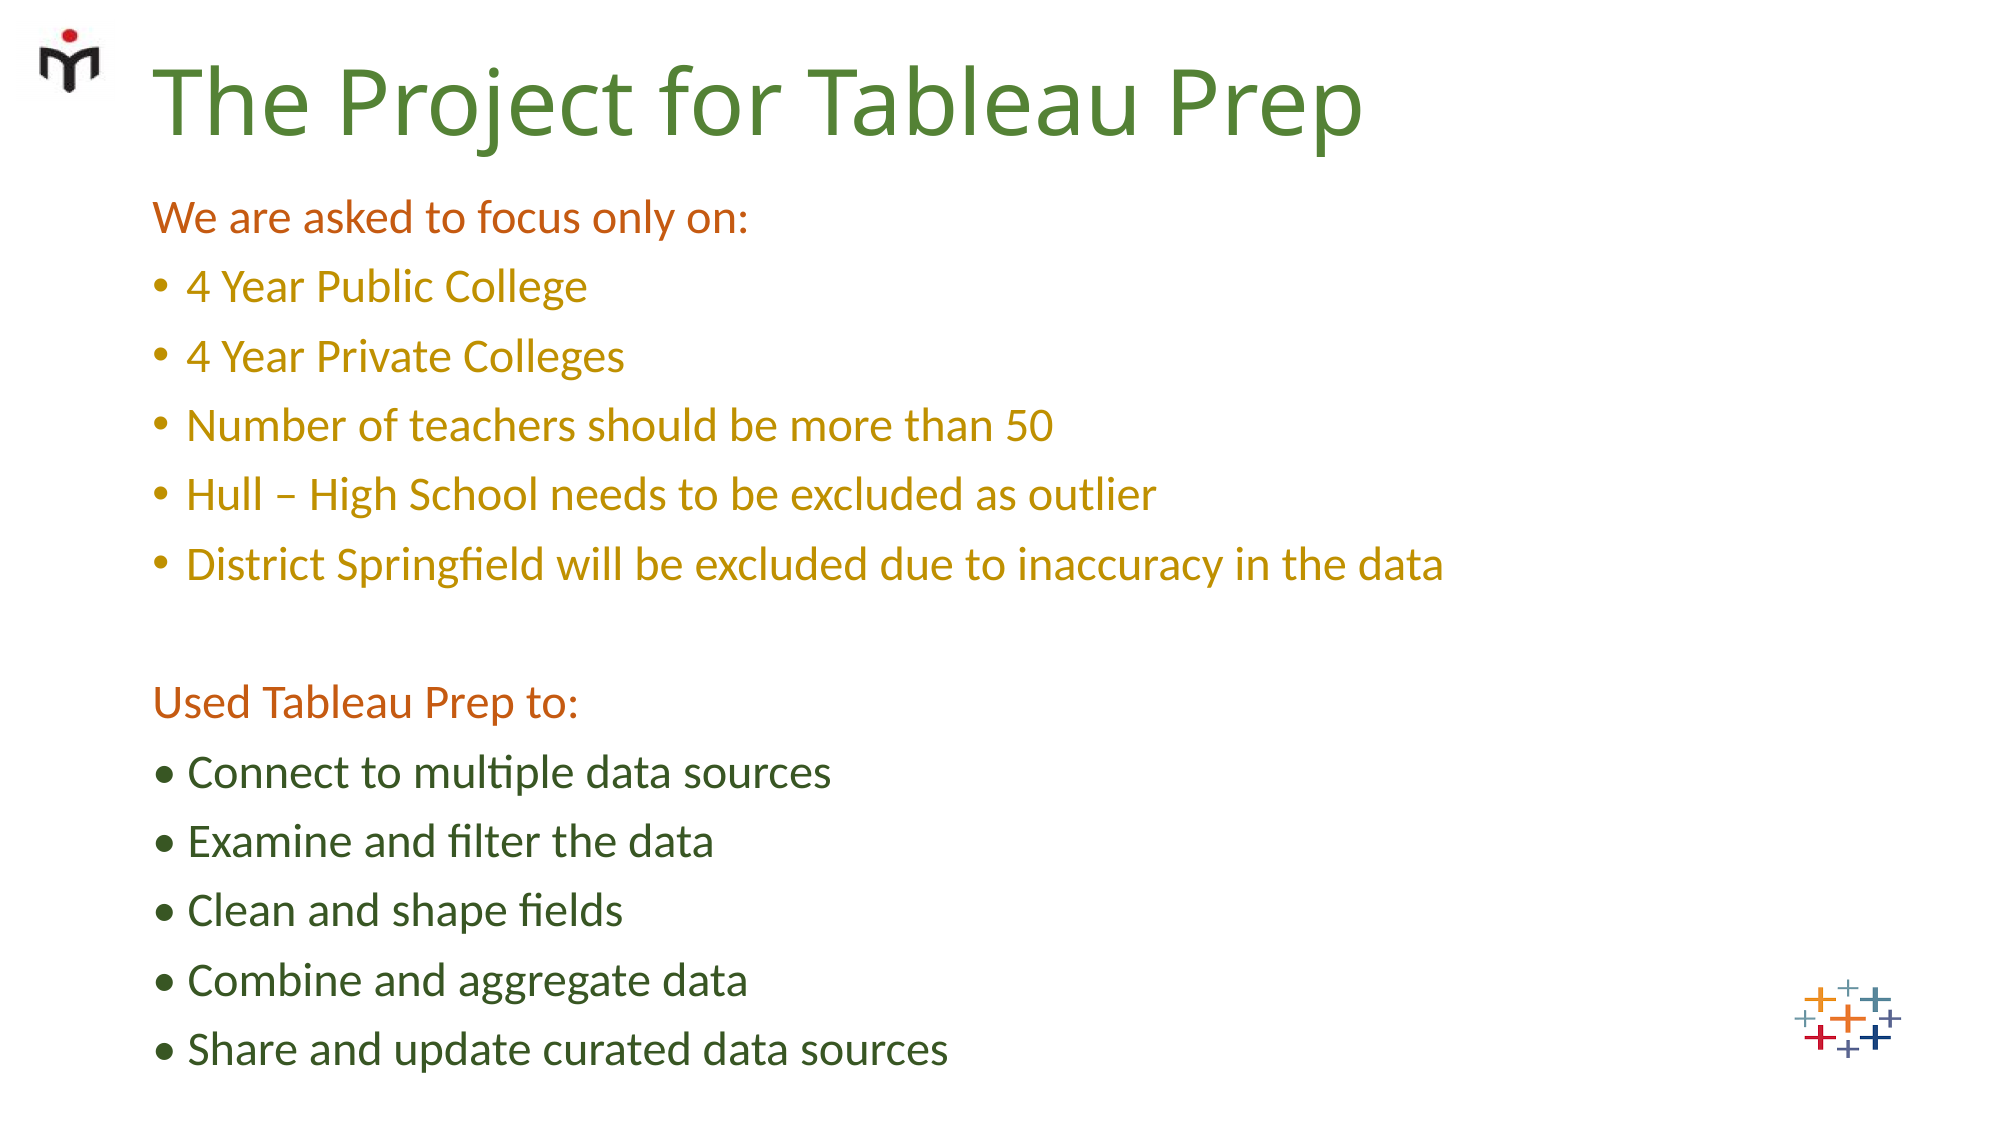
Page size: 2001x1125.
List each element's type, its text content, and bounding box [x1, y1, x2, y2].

title The Project for Tableau Prep [137, 0, 1863, 184]
picture [1718, 952, 1977, 1085]
picture [16, 19, 115, 101]
list We are asked to focus only on: 4 Year Public College 4 Year Private Colleges Number of teachers should be more than 50 Hull – High School needs to be excluded as outlier District Springfield will be excluded due to inaccuracy in the data Used Tableau Prep to: • Connect to multiple data sources • Examine and filter the data • Clean and shape fields • Combine and aggregate data • Share and update curated data sources [137, 184, 1863, 1085]
